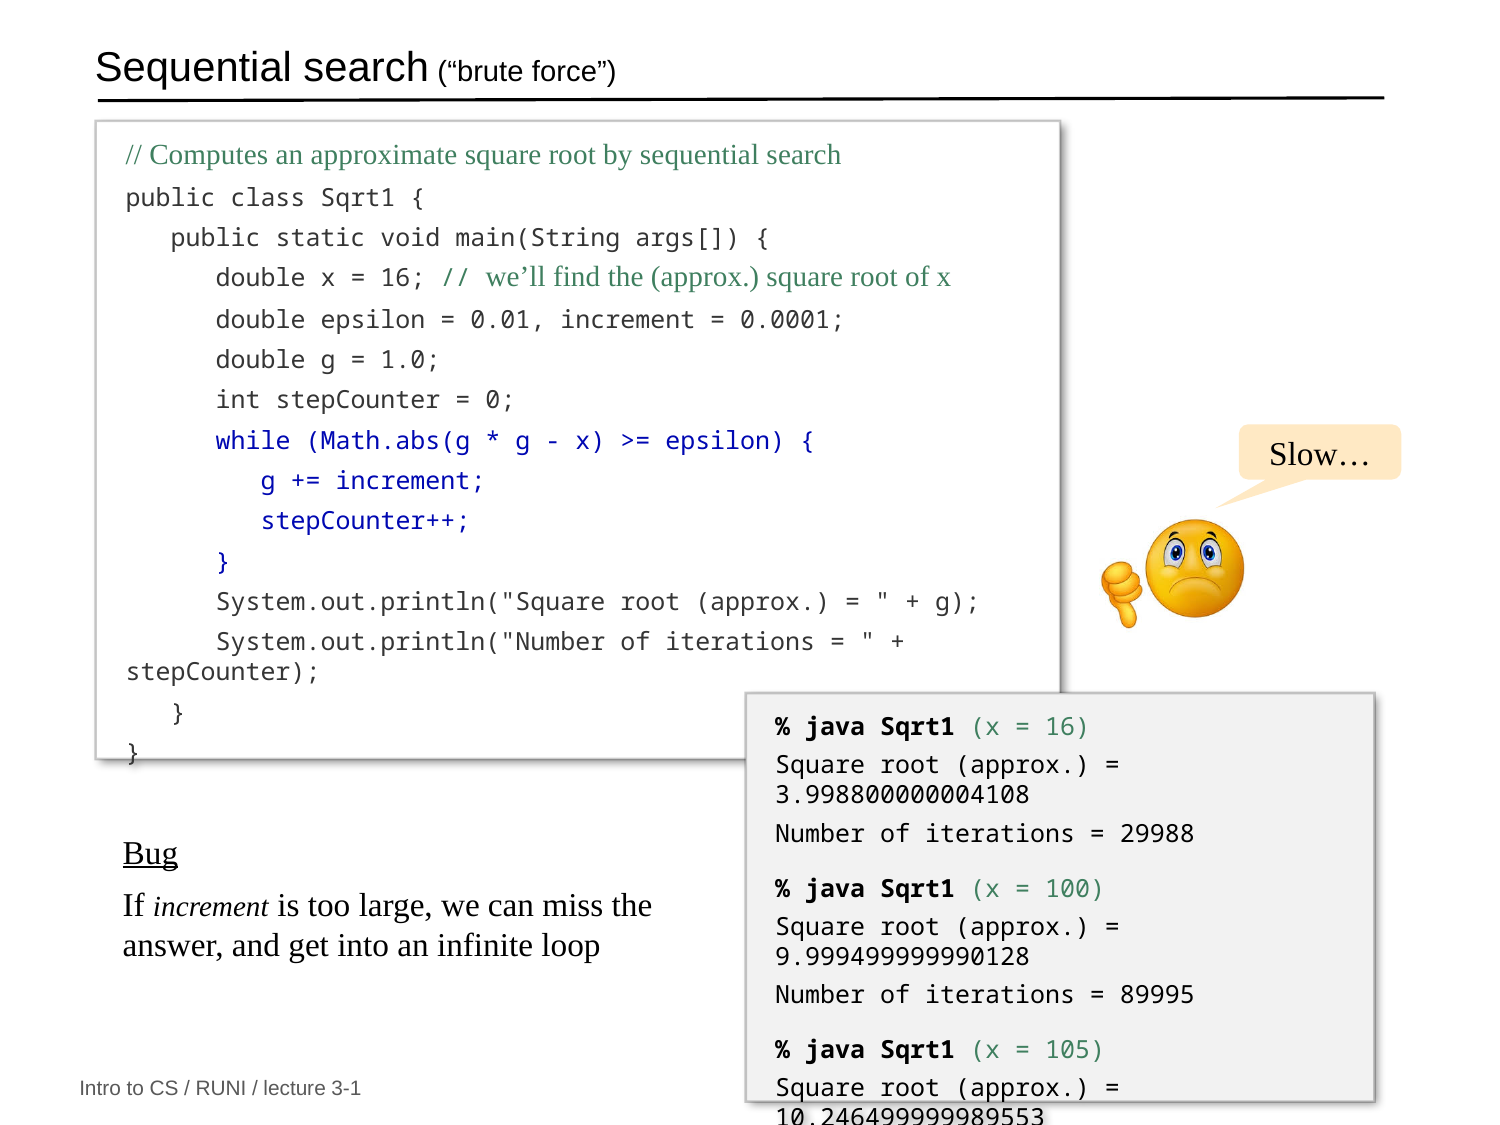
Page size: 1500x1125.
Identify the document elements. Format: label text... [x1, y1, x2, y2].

title Sequential search (“brute force”) [79, 33, 1371, 109]
text_box % java Sqrt1 (x = 16) Square root (approx.) = 3.998800000004108 Number of iterations = 29988 % java Sqrt1 (x = 100) Square root (approx.) = 9.999499999990128 Number of iterations = 89995 % java Sqrt1 (x = 105) Square root (approx.) = 10.246499999989553 Number of iterations = 92465 [745, 693, 1375, 1102]
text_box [1099, 424, 1402, 654]
text_box Bug If increment is too large, we can miss the answer, and get into an infinite loop [95, 771, 690, 1023]
text_box // Computes an approximate square root by sequential search public class Sqrt1 { public static void main(String args[]) { double x = 16; // we’ll find the (approx.) square root of x double epsilon = 0.01, increment = 0.0001; double g = 1.0; int stepCounter = 0; while (Math.abs(g * g - x) >= epsilon) { g += increment; stepCounter++; } System.out.println("Square root (approx.) = " + g); System.out.println("Number of iterations = " + stepCounter); } } [95, 120, 1061, 760]
